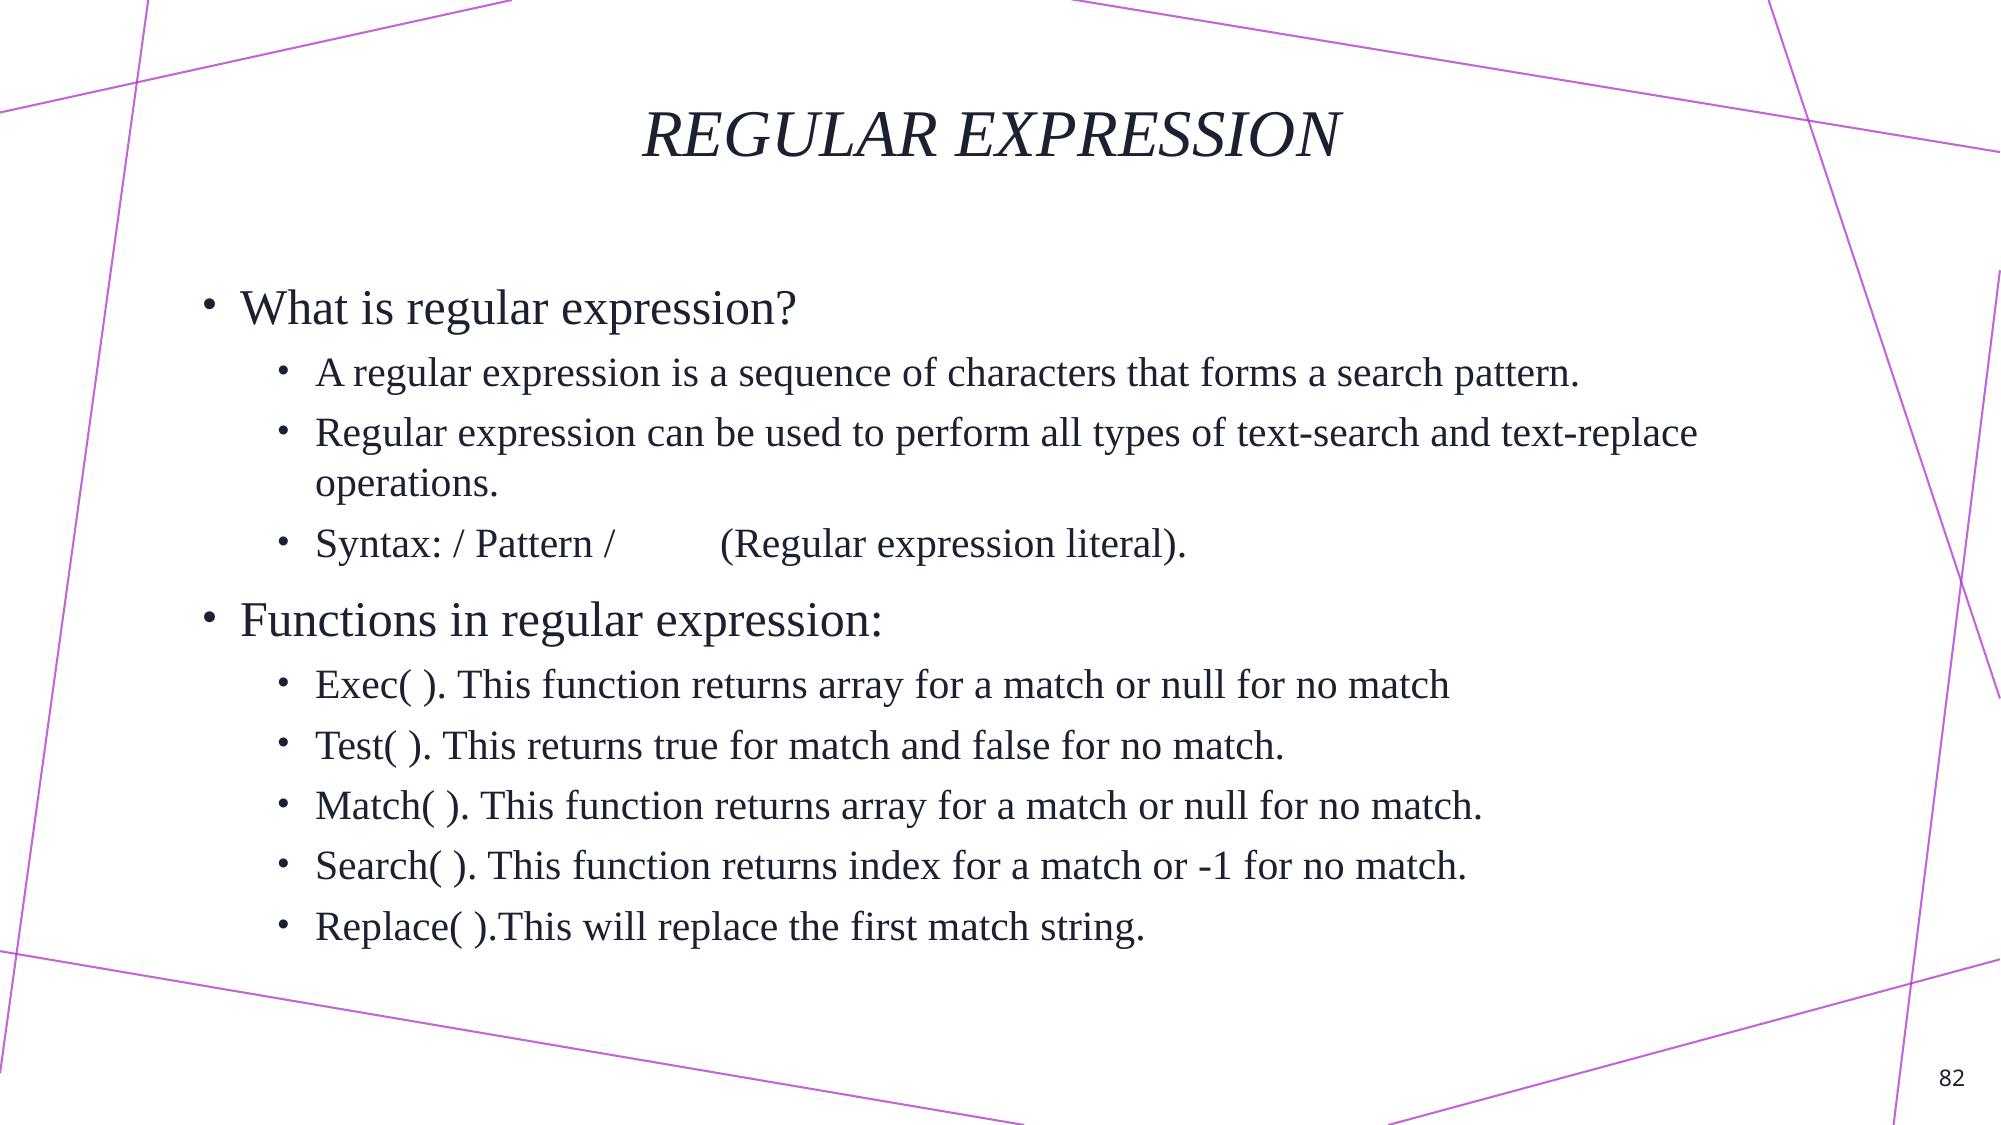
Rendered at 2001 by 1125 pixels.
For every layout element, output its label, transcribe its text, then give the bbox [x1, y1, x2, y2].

title Regular expression [593, 53, 1407, 217]
list What is regular expression? A regular expression is a sequence of characters that forms a search pattern. Regular expression can be used to perform all types of text-search and text-replace operations. Syntax: / Pattern / (Regular expression literal). Functions in regular expression: Exec( ). This function returns array for a match or null for no match Test( ). This returns true for match and false for no match. Match( ). This function returns array for a match or null for no match. Search( ). This function returns index for a match or -1 for no match. Replace( ).This will replace the first match string. [187, 266, 1853, 1050]
slide_number 82 [1903, 1049, 1981, 1110]
